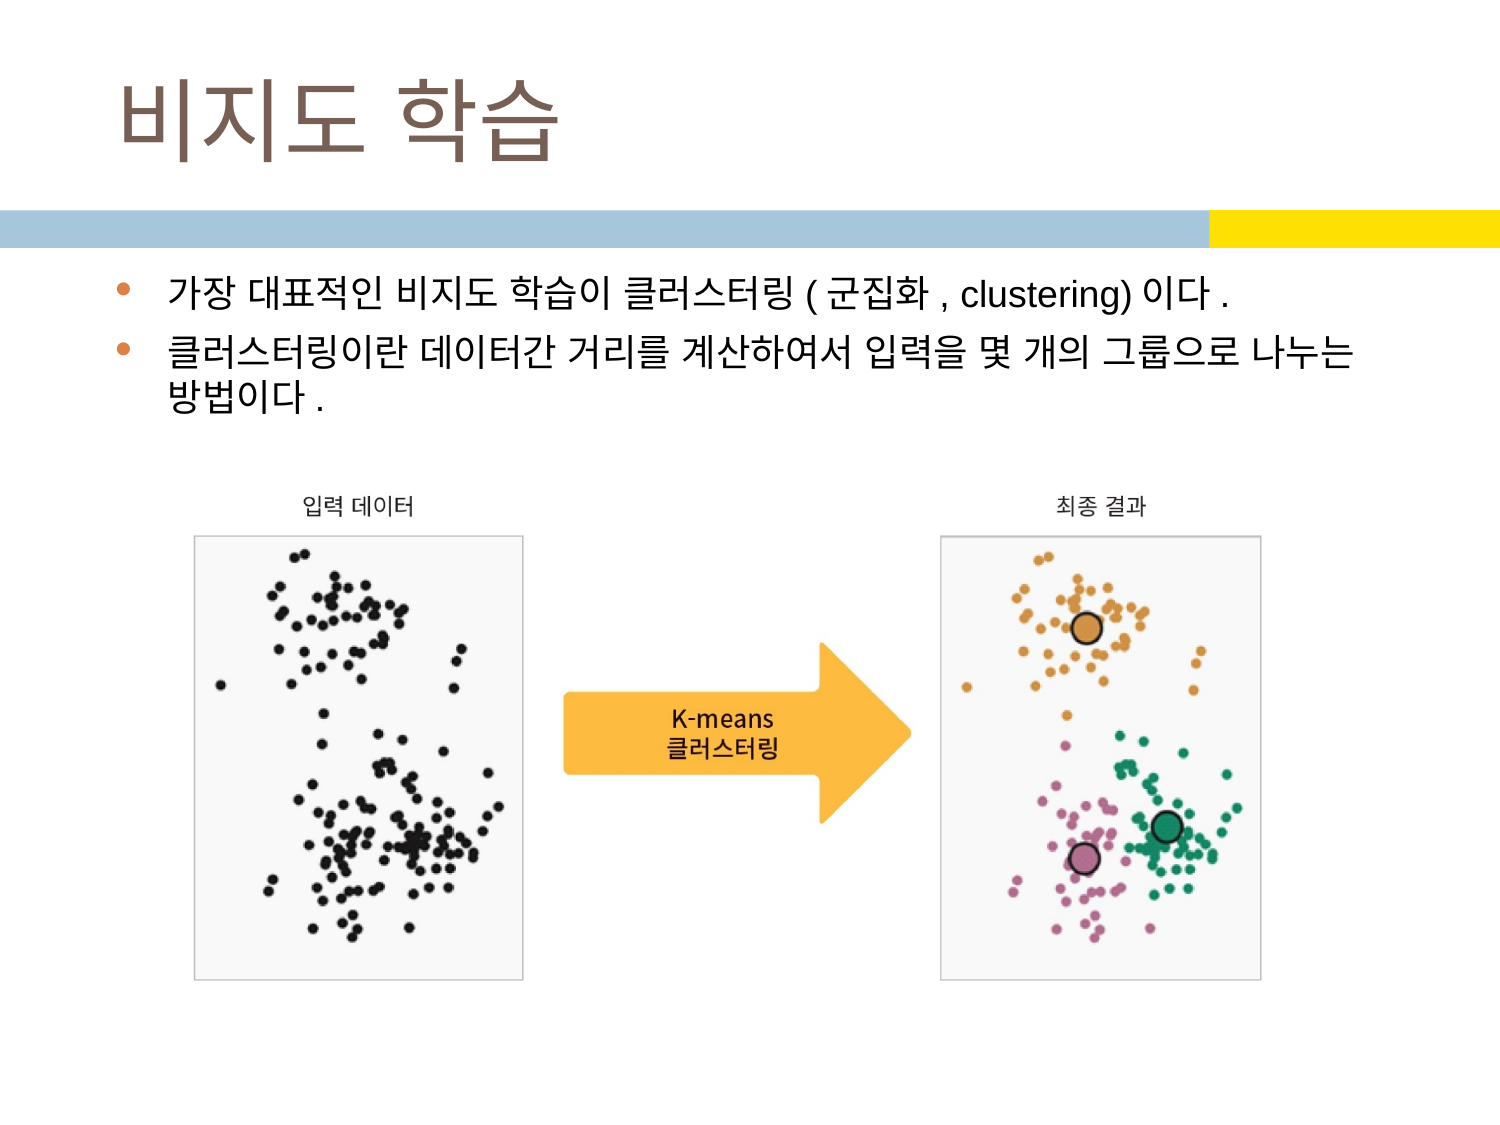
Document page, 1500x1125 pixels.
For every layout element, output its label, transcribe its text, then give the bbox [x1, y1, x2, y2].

picture [159, 491, 1265, 989]
title 비지도 학습 [100, 37, 1438, 200]
list 가장 대표적인 비지도 학습이 클러스터링(군집화, clustering)이다. 클러스터링이란 데이터간 거리를 계산하여서 입력을 몇 개의 그룹으로 나누는 방법이다. [100, 262, 1438, 1000]
